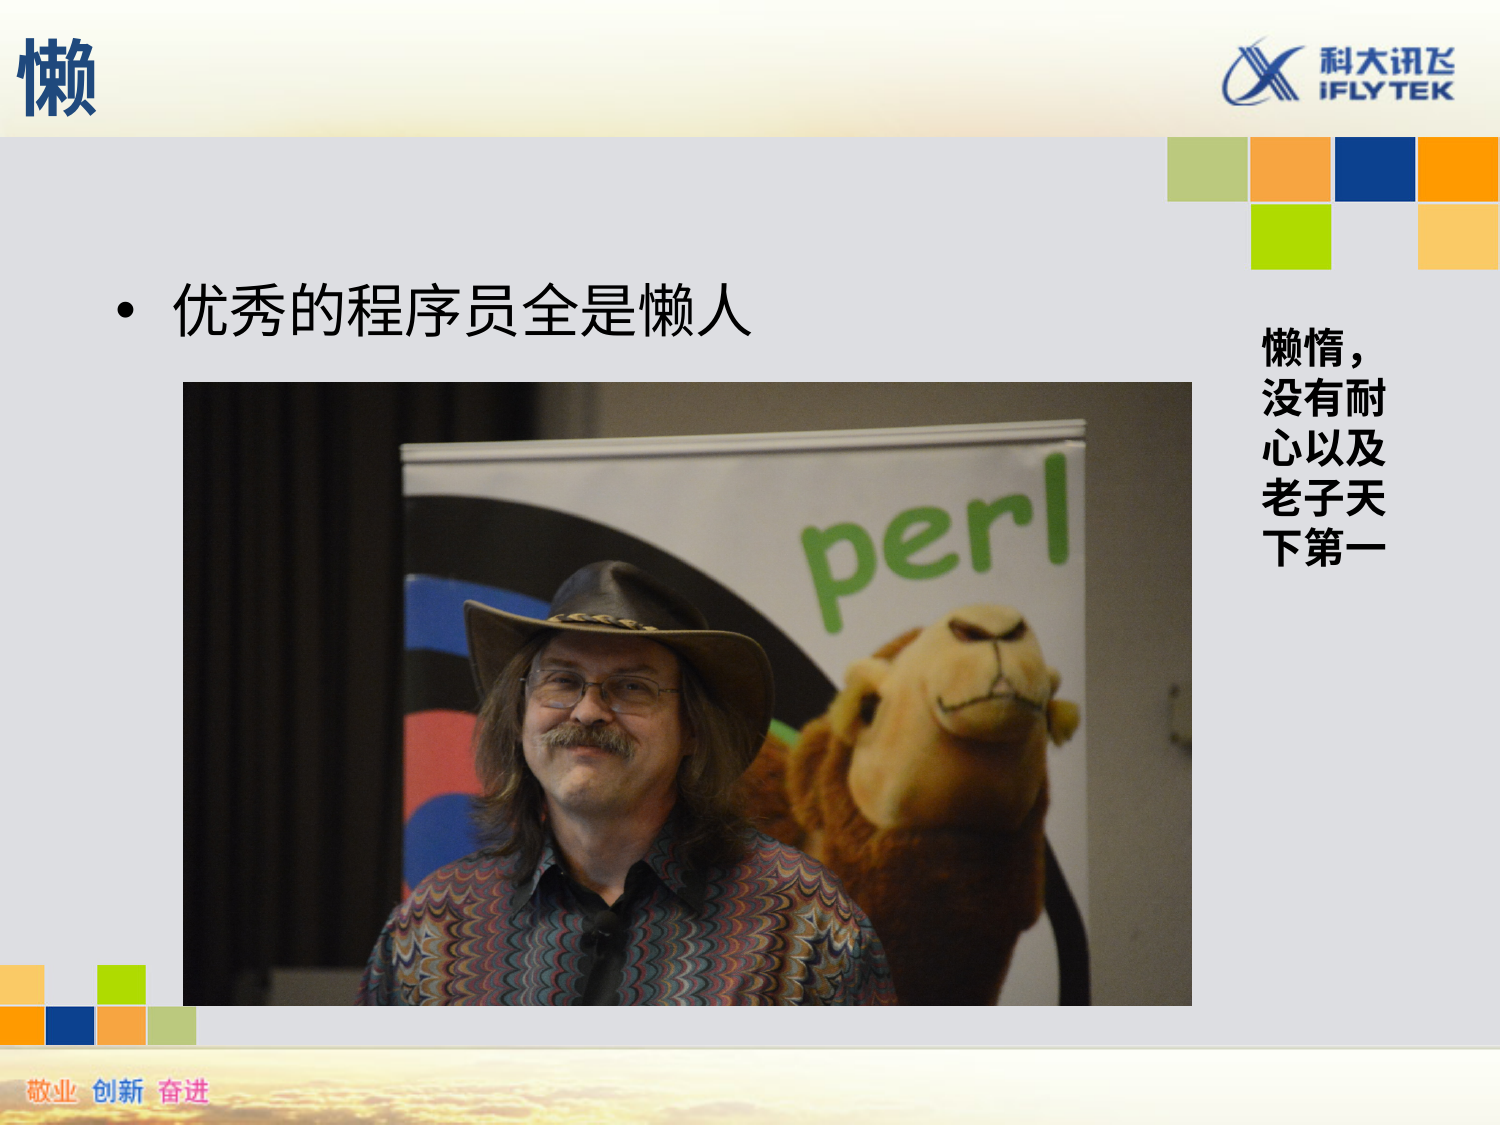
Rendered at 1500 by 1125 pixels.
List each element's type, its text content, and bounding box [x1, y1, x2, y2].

text_box 懒惰，没有耐心以及老子天下第一 [1244, 314, 1405, 580]
title 懒 [0, 0, 1425, 153]
picture [0, 0, 1500, 1125]
list 优秀的程序员全是懒人 [100, 267, 1451, 1026]
